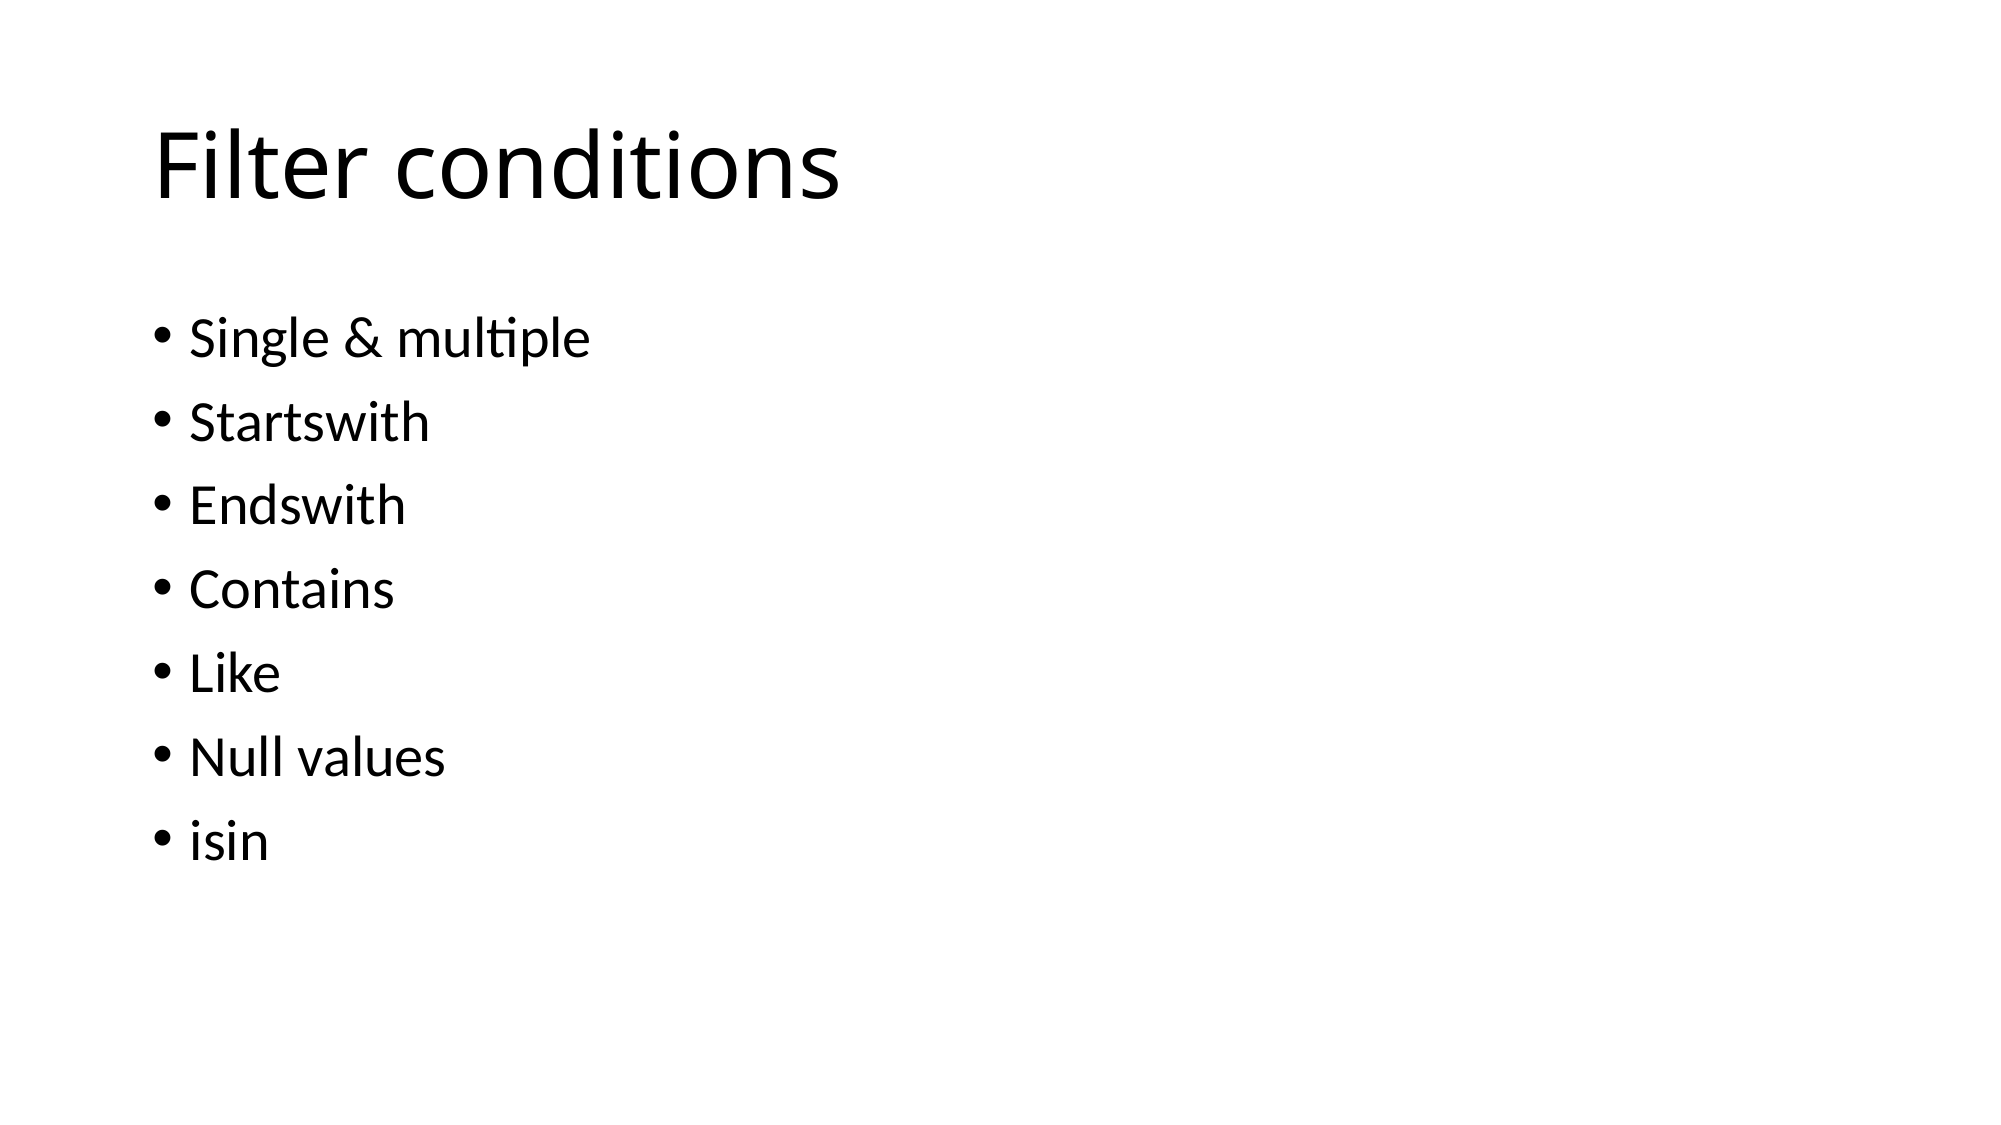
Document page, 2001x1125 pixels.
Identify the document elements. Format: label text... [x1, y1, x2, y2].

list Single & multiple Startswith Endswith Contains Like Null values isin [137, 299, 1863, 1014]
title Filter conditions [137, 59, 1863, 278]
